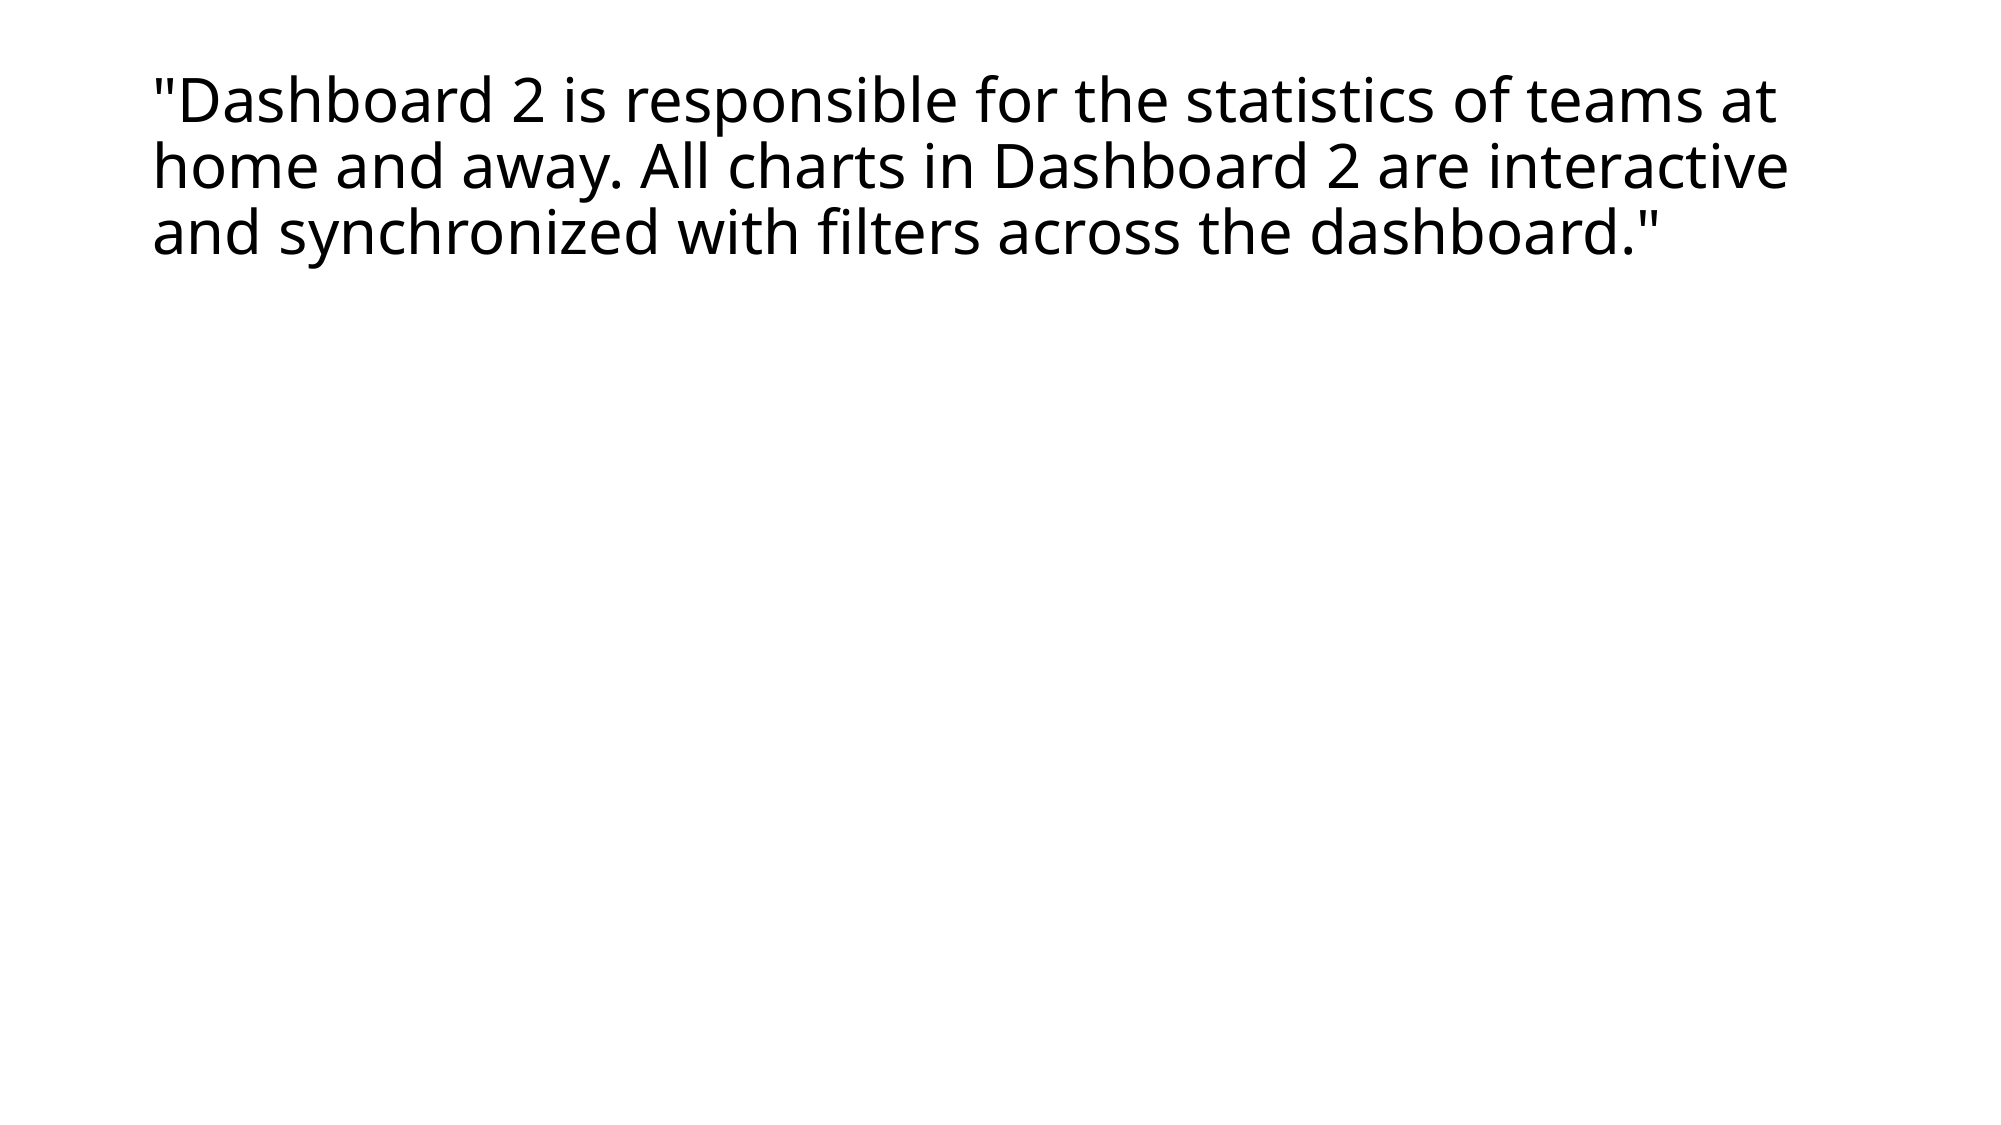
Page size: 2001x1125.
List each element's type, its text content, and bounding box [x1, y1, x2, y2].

title "Dashboard 2 is responsible for the statistics of teams at home and away. All charts in Dashboard 2 are interactive and synchronized with filters across the dashboard." [137, 59, 1863, 278]
